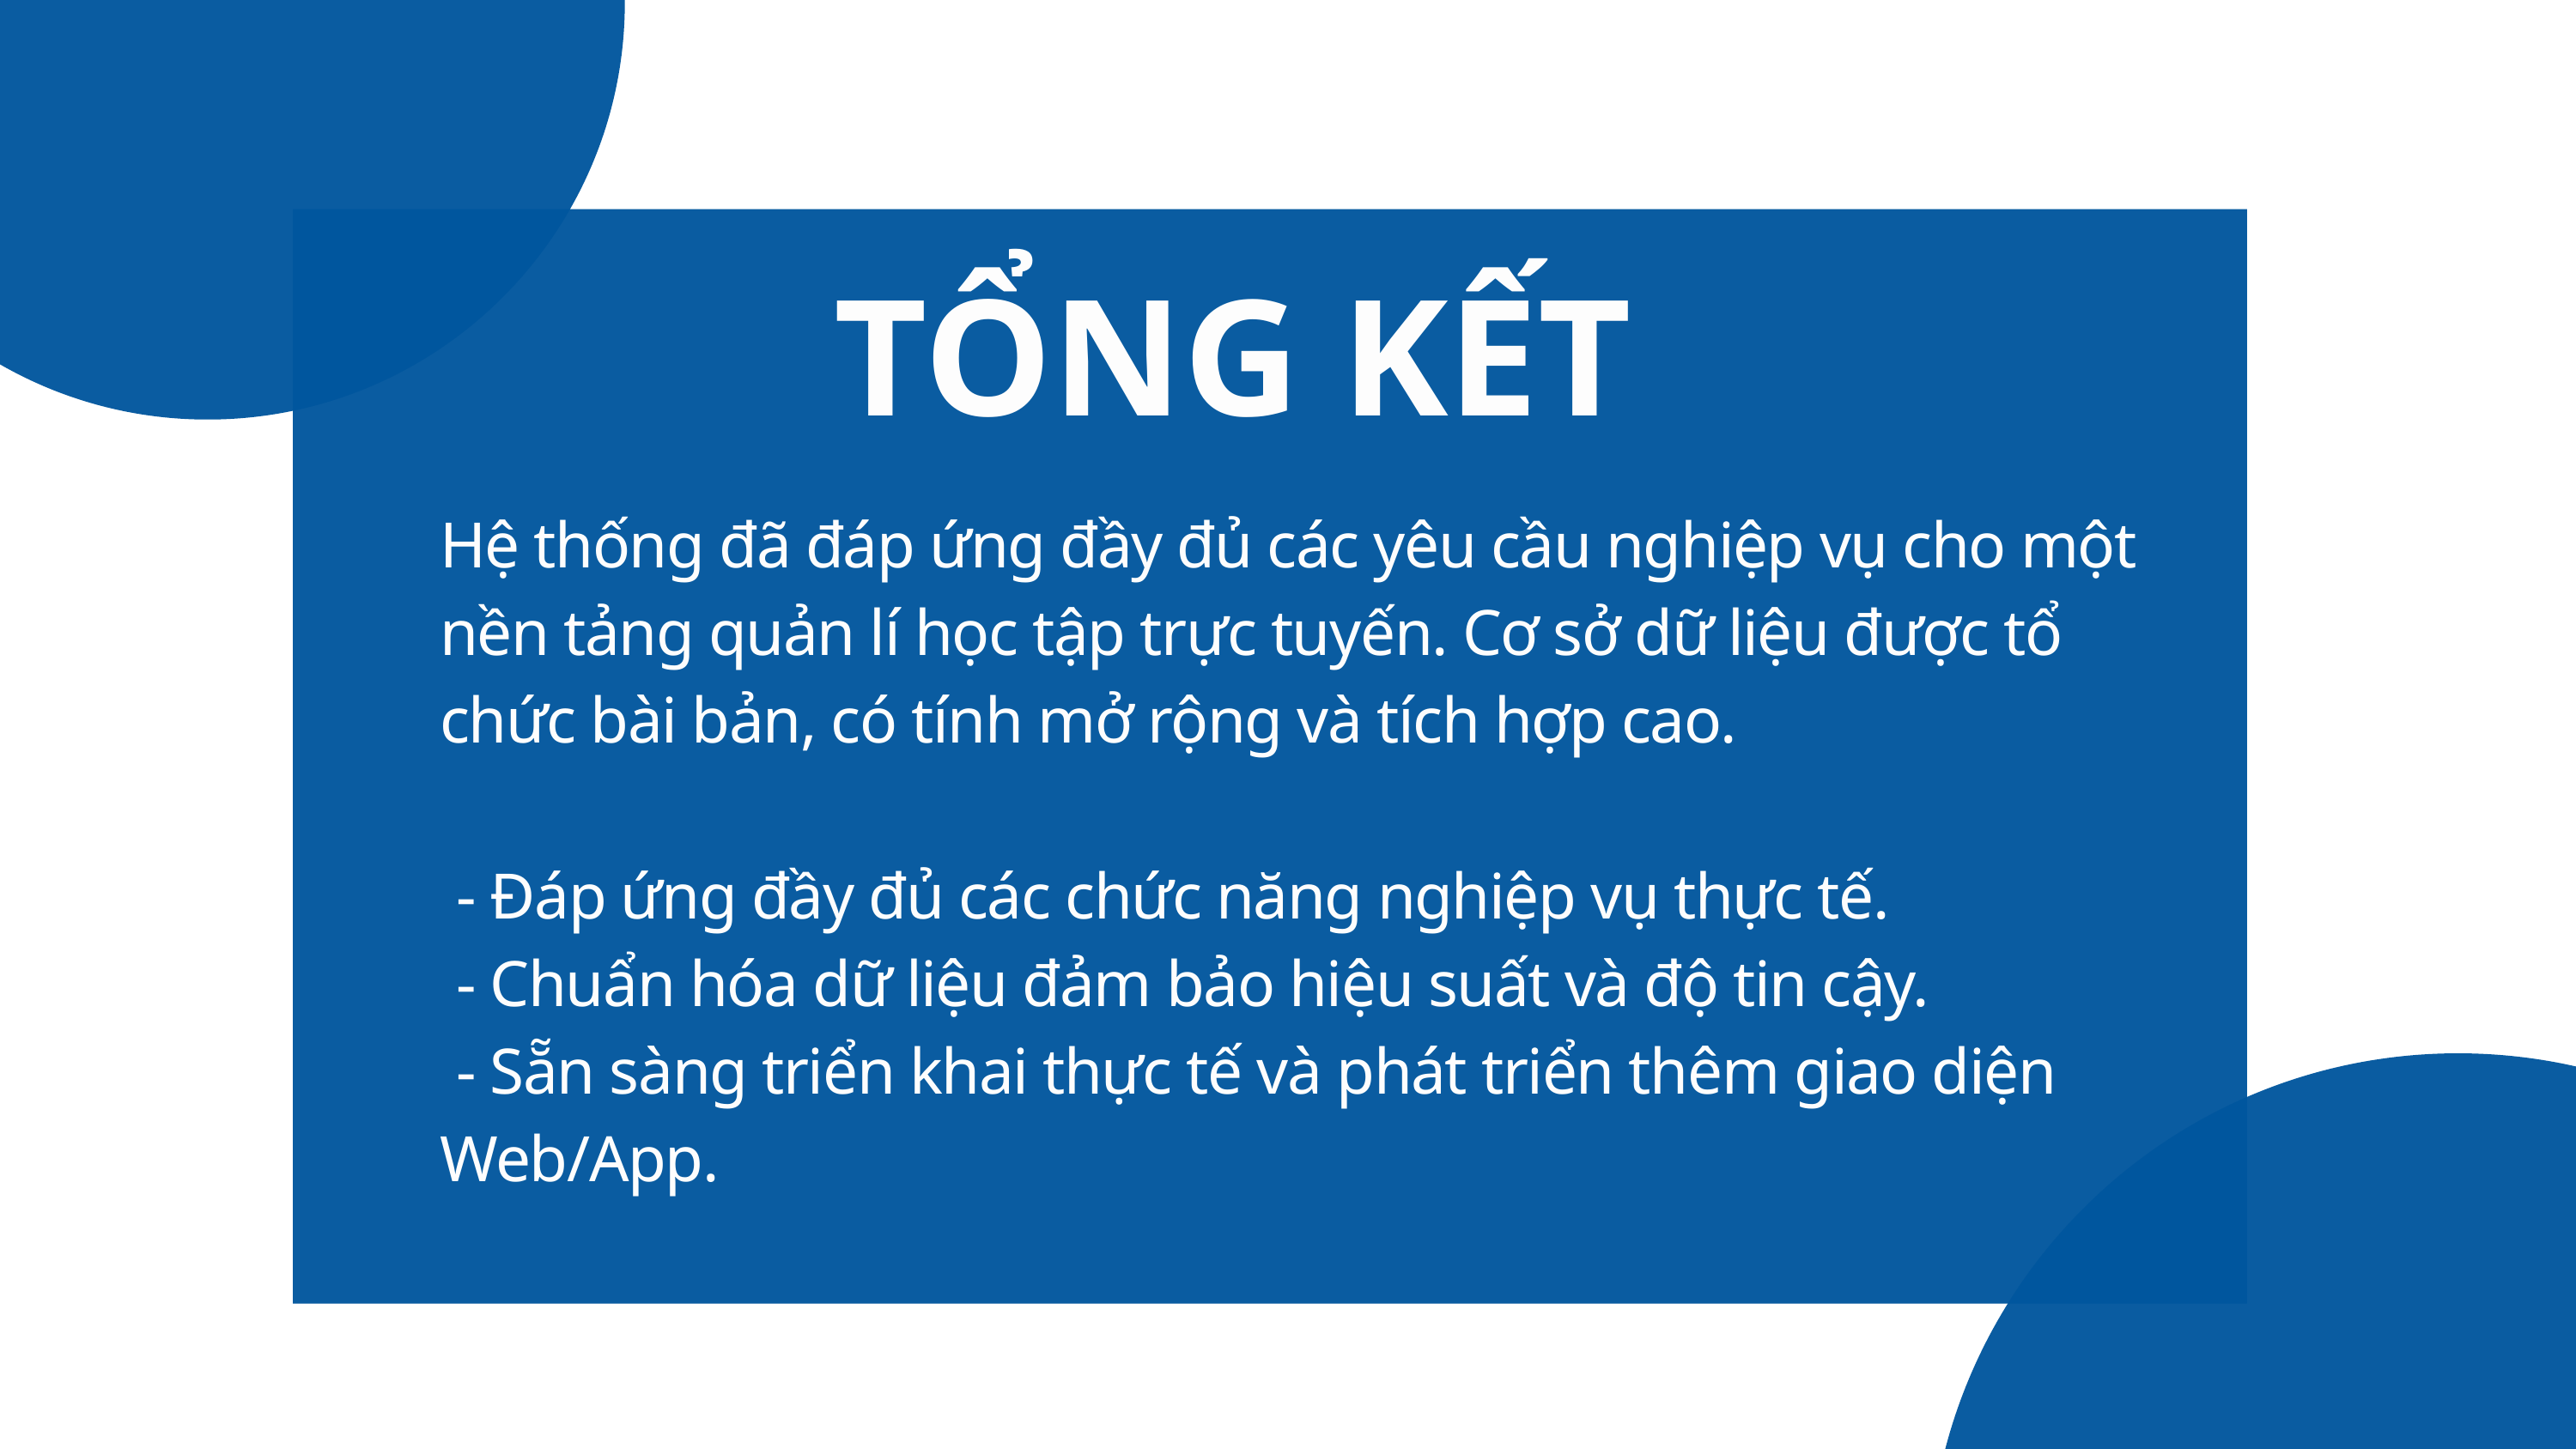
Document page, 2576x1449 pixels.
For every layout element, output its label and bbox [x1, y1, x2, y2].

text_box [0, 0, 625, 420]
text_box [292, 209, 2248, 1304]
text_box [1928, 1052, 2576, 1449]
